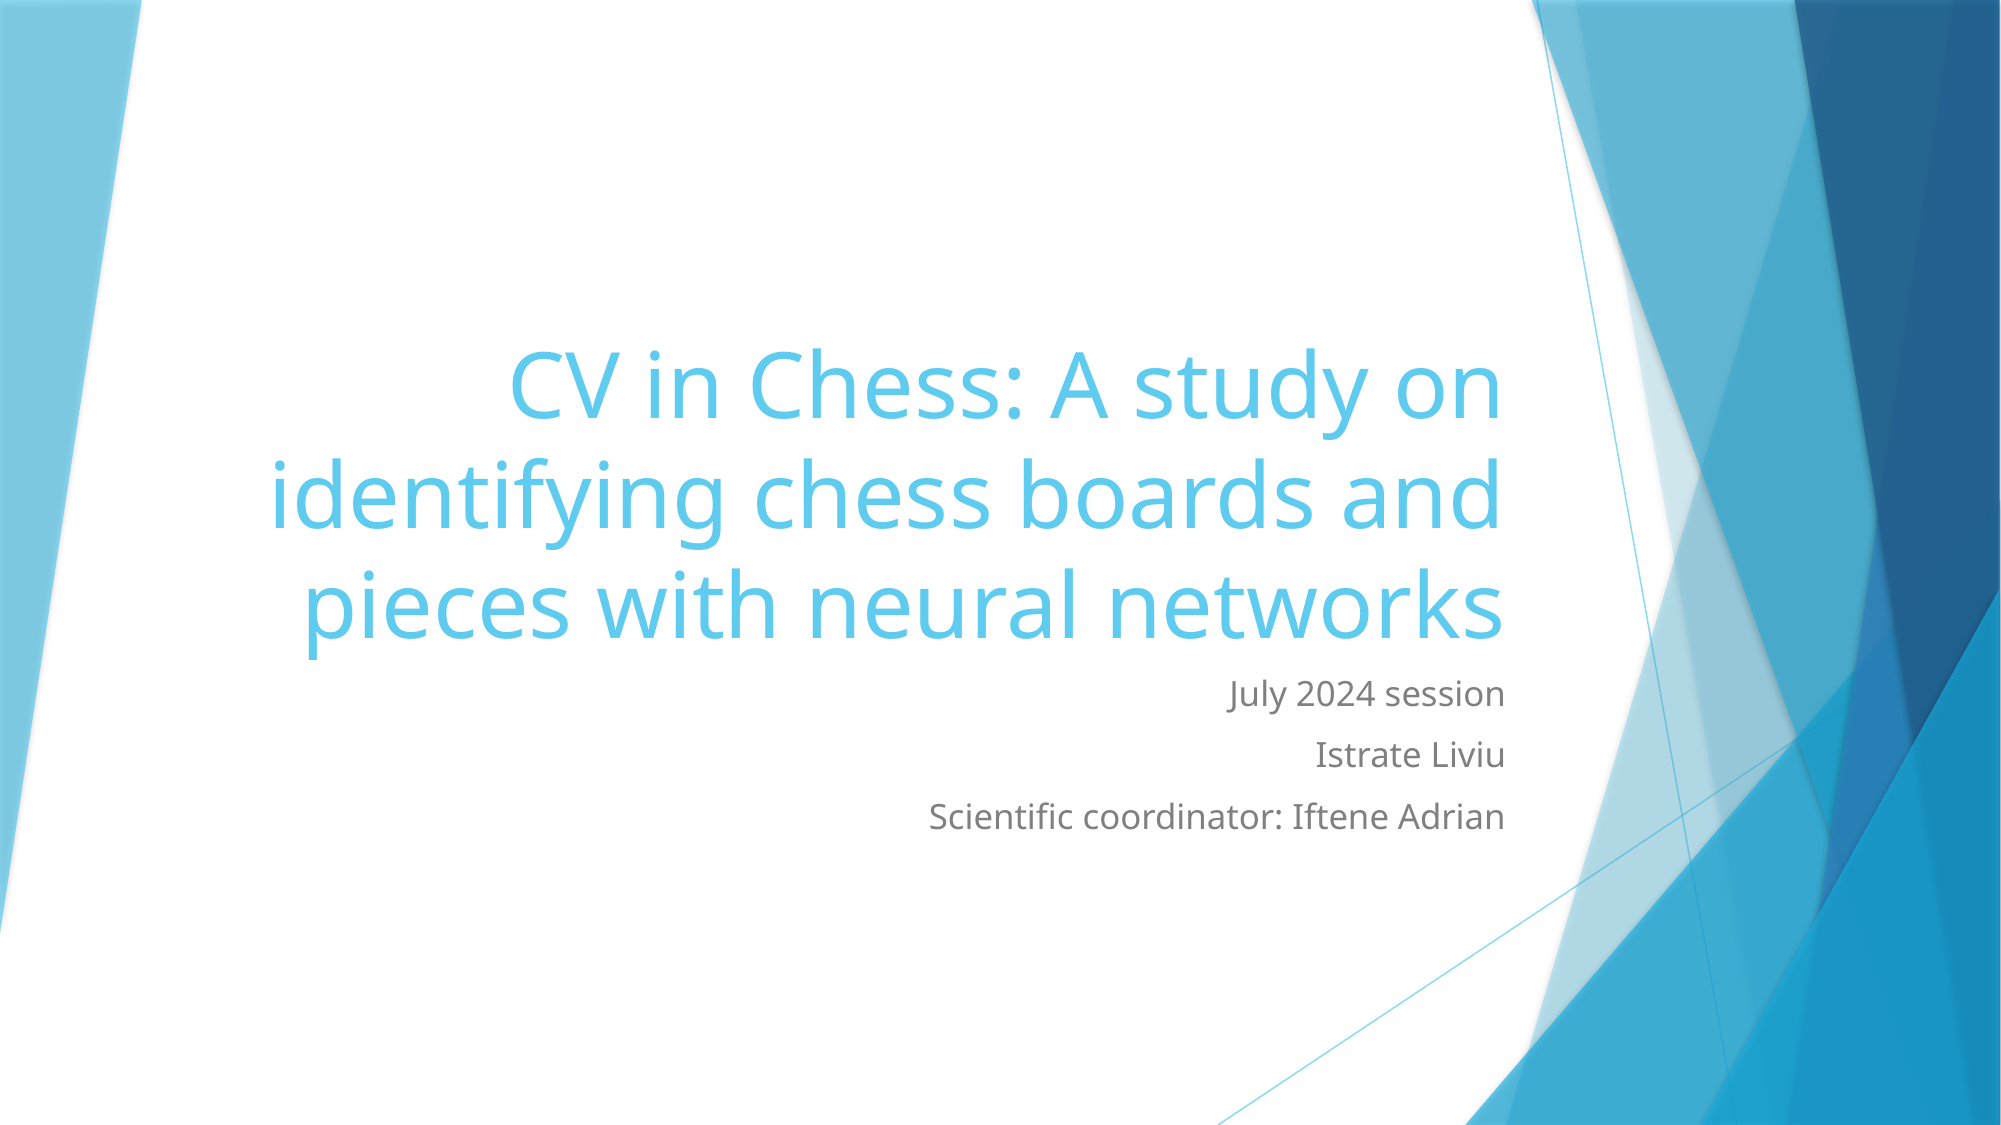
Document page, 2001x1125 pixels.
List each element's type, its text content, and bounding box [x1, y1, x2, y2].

subtitle July 2024 session Istrate Liviu Scientific coordinator: Iftene Adrian [247, 664, 1522, 845]
title CV in Chess: A study on identifying chess boards and pieces with neural networks [247, 394, 1522, 664]
